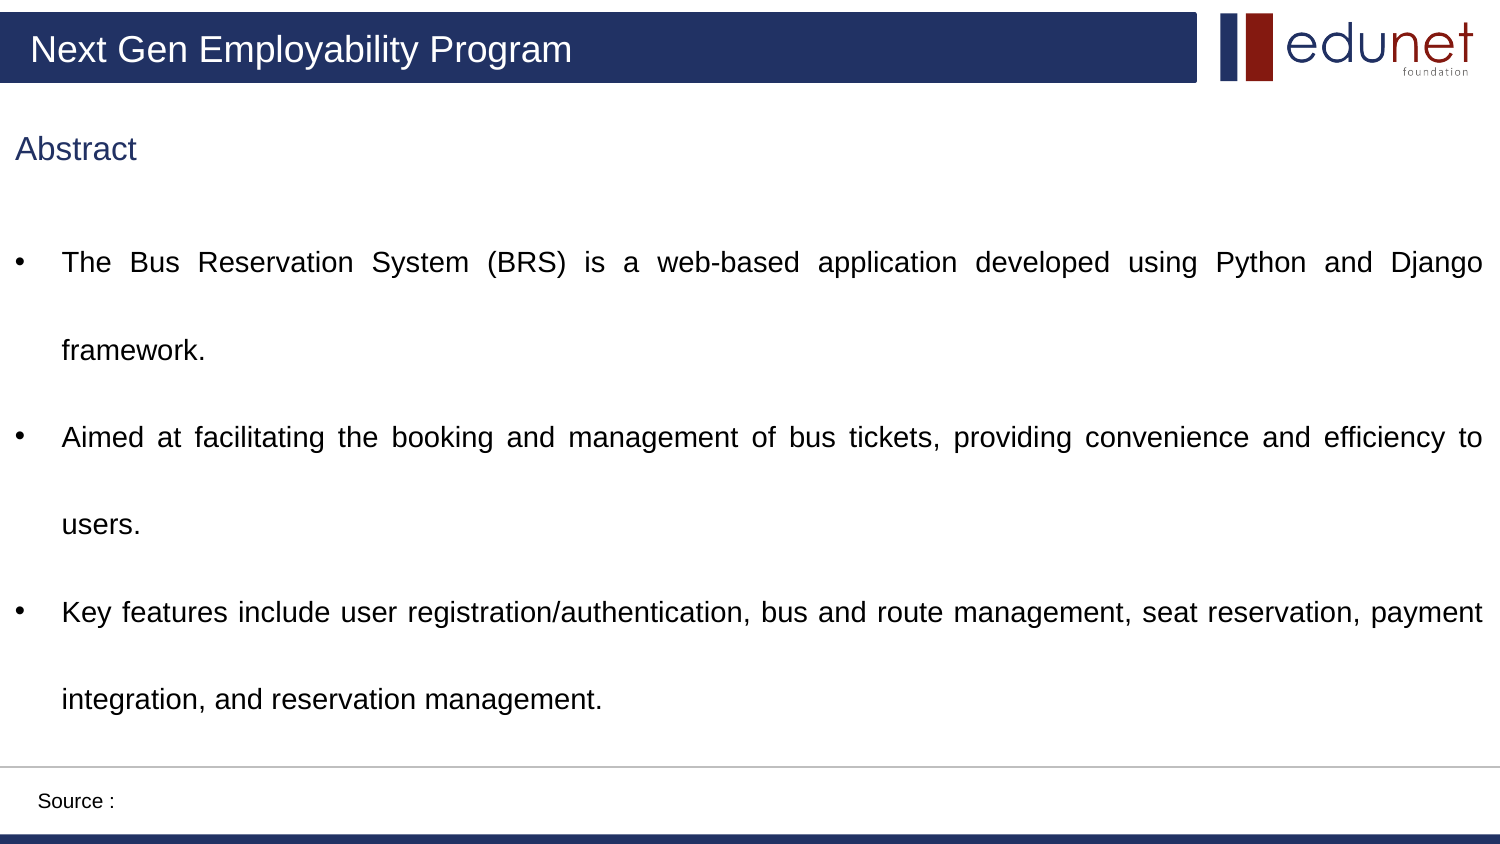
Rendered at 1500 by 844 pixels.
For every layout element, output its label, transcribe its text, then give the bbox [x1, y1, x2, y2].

picture [1279, 14, 1482, 83]
text_box Source : [22, 776, 139, 826]
title Abstract [0, 111, 482, 165]
text_box The Bus Reservation System (BRS) is a web-based application developed using Python and Django framework. Aimed at facilitating the booking and management of bus tickets, providing convenience and efficiency to users. Key features include user registration/authentication, bus and route management, seat reservation, payment integration, and reservation management. [0, 183, 1500, 723]
